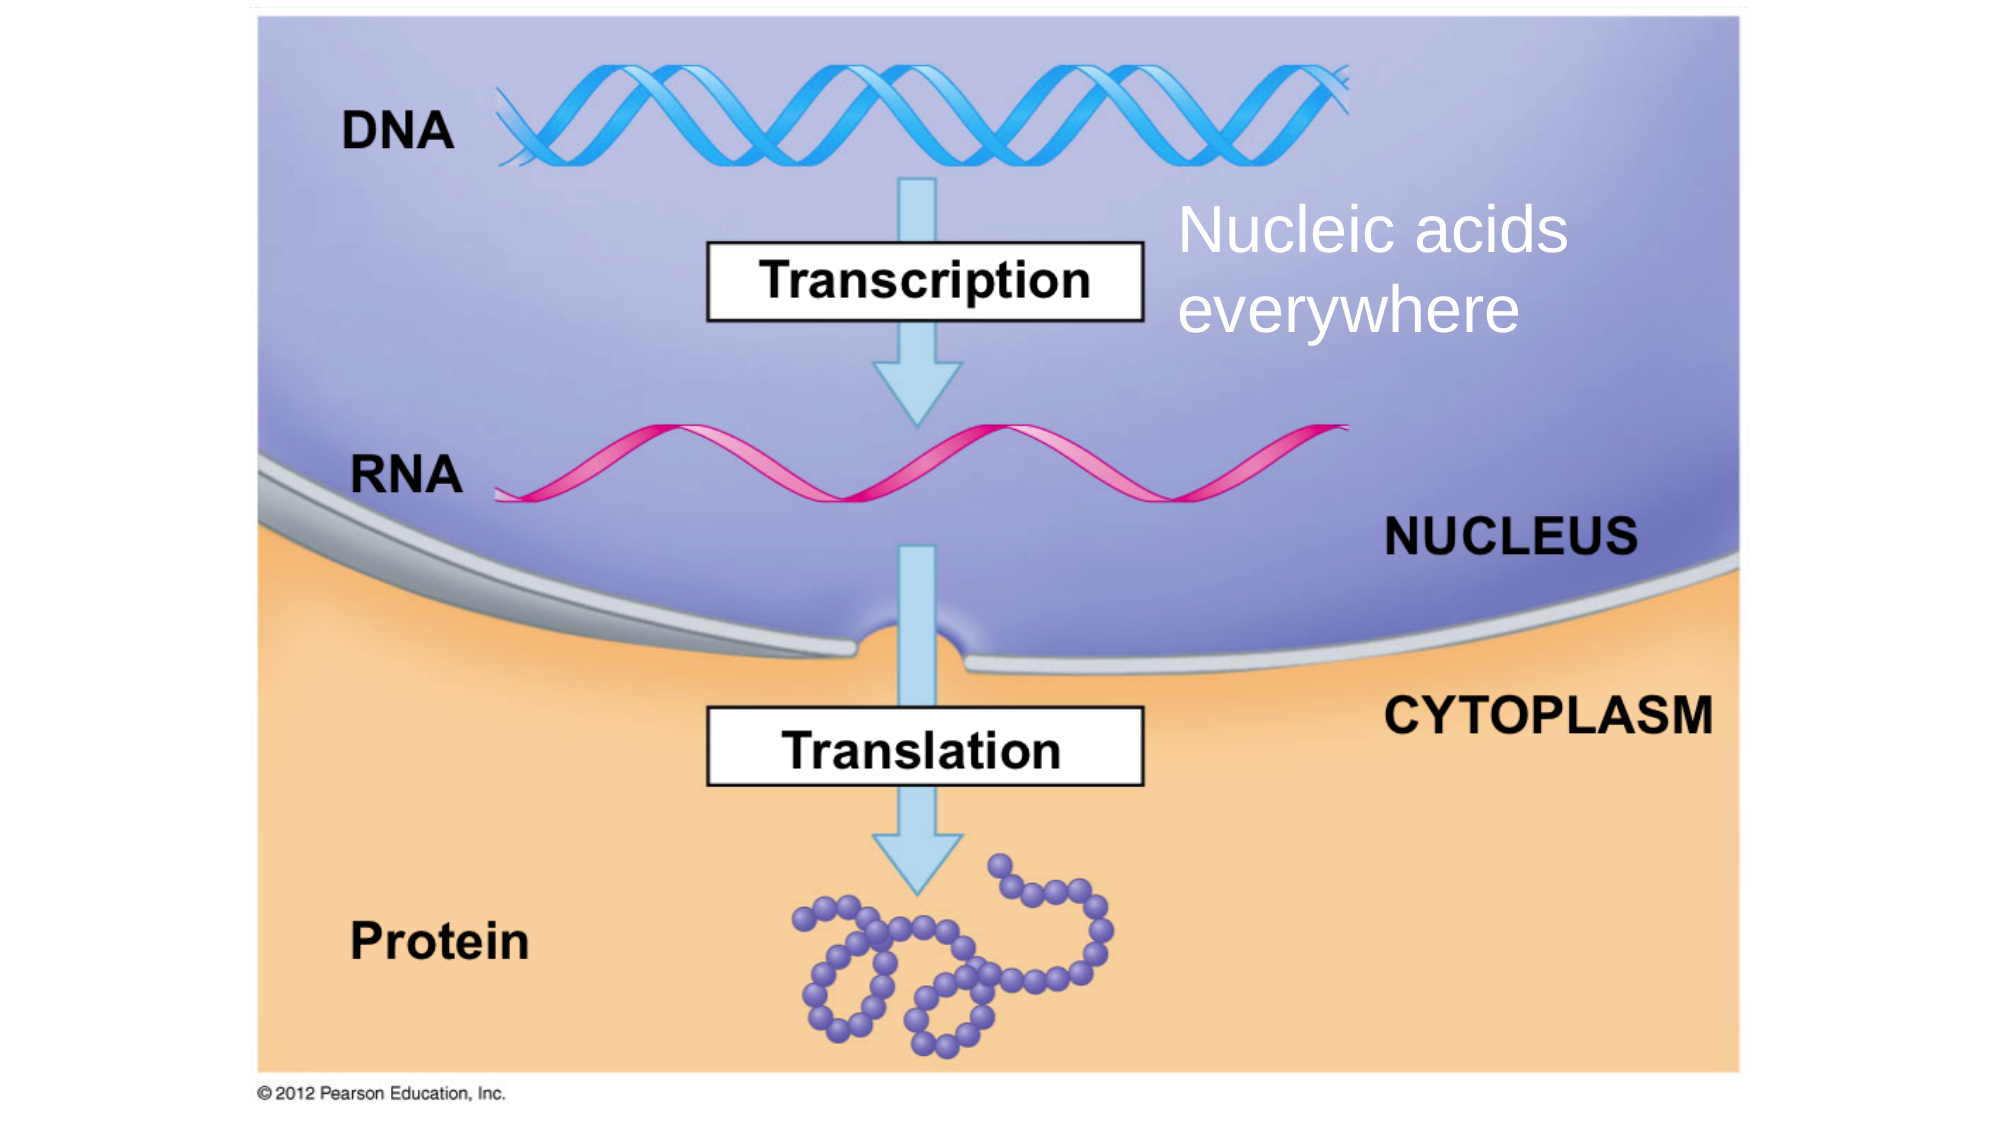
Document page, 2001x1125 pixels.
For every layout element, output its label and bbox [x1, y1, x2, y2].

picture [249, 5, 1750, 1117]
